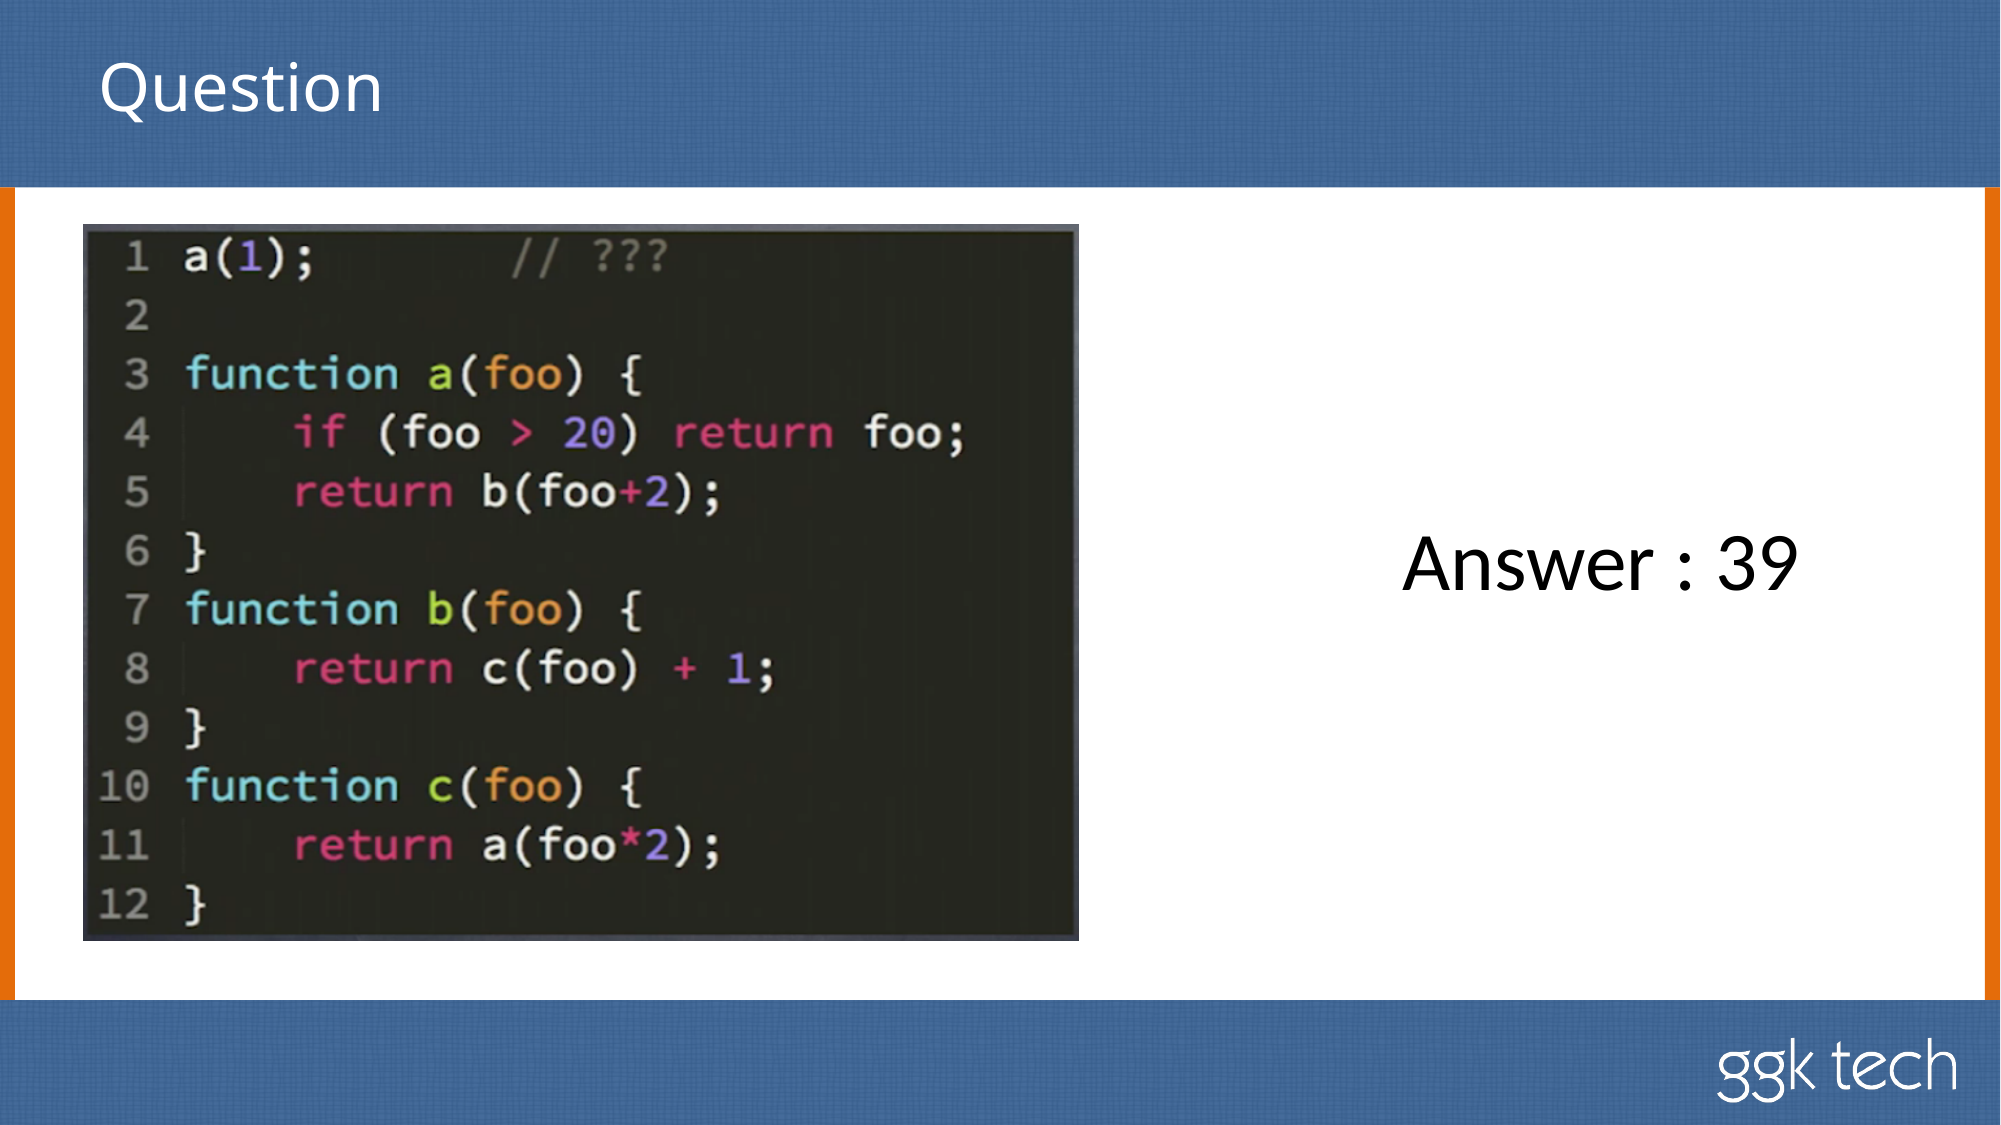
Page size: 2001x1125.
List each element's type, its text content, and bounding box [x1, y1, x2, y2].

text_box Answer : 39 [1387, 499, 1820, 617]
title Question [83, 24, 1884, 145]
picture [0, 0, 2001, 1125]
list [83, 224, 1079, 941]
